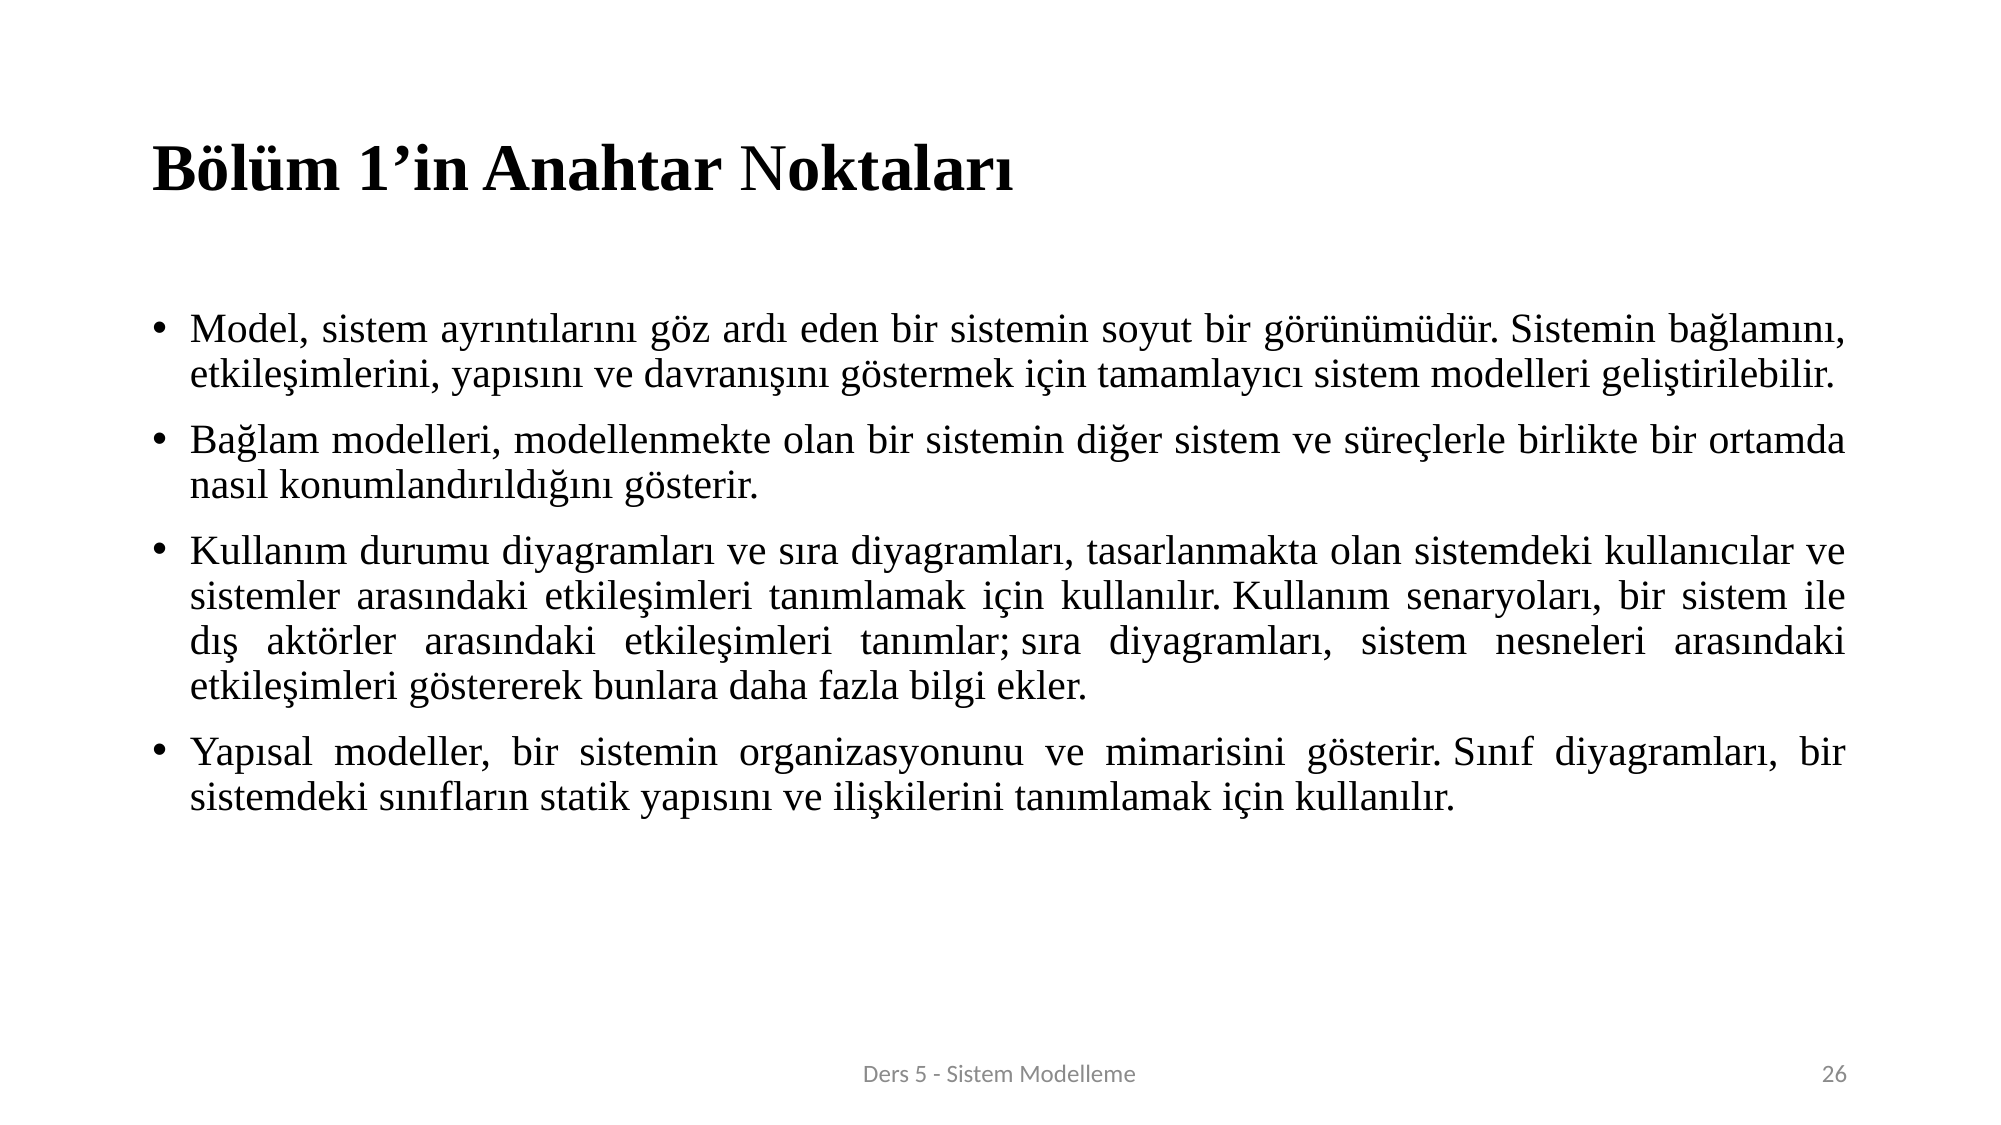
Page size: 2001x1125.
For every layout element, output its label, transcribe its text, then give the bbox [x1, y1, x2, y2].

title Bölüm 1’in Anahtar Noktaları [137, 59, 1863, 278]
list Model, sistem ayrıntılarını göz ardı eden bir sistemin soyut bir görünümüdür. Sistemin bağlamını, etkileşimlerini, yapısını ve davranışını göstermek için tamamlayıcı sistem modelleri geliştirilebilir. Bağlam modelleri, modellenmekte olan bir sistemin diğer sistem ve süreçlerle birlikte bir ortamda nasıl konumlandırıldığını gösterir. Kullanım durumu diyagramları ve sıra diyagramları, tasarlanmakta olan sistemdeki kullanıcılar ve sistemler arasındaki etkileşimleri tanımlamak için kullanılır. Kullanım senaryoları, bir sistem ile dış aktörler arasındaki etkileşimleri tanımlar; sıra diyagramları, sistem nesneleri arasındaki etkileşimleri göstererek bunlara daha fazla bilgi ekler. Yapısal modeller, bir sistemin organizasyonunu ve mimarisini gösterir. Sınıf diyagramları, bir sistemdeki sınıfların statik yapısını ve ilişkilerini tanımlamak için kullanılır. [137, 299, 1863, 1014]
slide_number 26 [1412, 1042, 1863, 1103]
footer Ders 5 - Sistem Modelleme [662, 1042, 1338, 1103]
